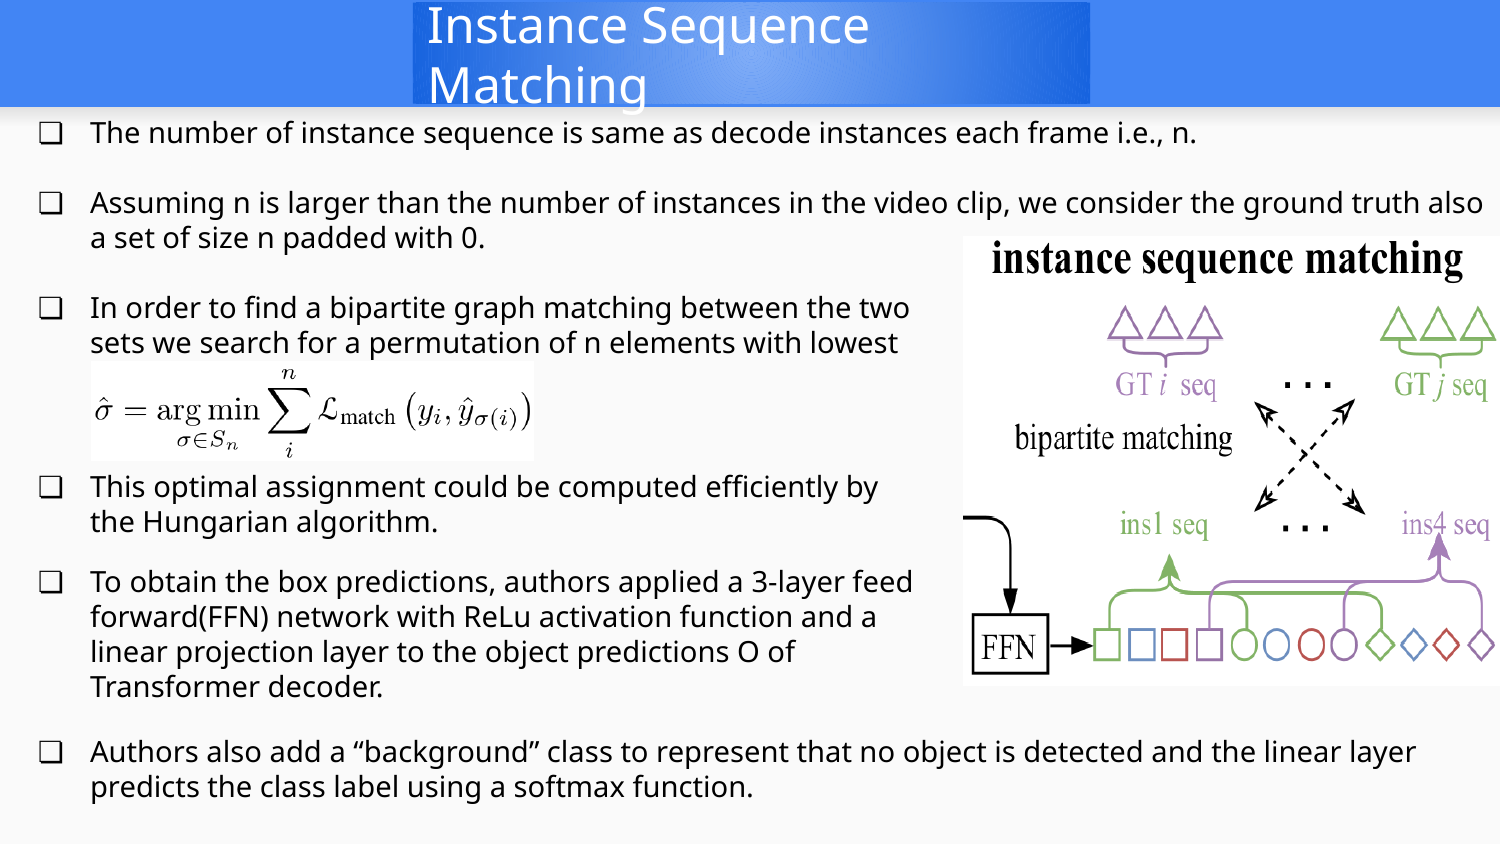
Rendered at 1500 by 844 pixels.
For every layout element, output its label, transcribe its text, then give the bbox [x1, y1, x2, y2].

text_box This optimal assignment could be computed efficiently by the Hungarian algorithm. [0, 453, 928, 548]
picture [91, 361, 534, 461]
text_box Authors also add a “background” class to represent that no object is detected and the linear layer predicts the class label using a softmax function. [0, 718, 1500, 819]
text_box The number of instance sequence is same as decode instances each frame i.e., n. [0, 99, 1500, 165]
text_box Assuming n is larger than the number of instances in the video clip, we consider the ground truth also a set of size n padded with 0. [0, 169, 1500, 270]
text_box To obtain the box predictions, authors applied a 3-layer feed forward(FFN) network with ReLu activation function and a linear projection layer to the object predictions O of Transformer decoder. [0, 548, 978, 718]
text_box In order to find a bipartite graph matching between the two sets we search for a permutation of n elements with lowest cost: [0, 274, 957, 410]
picture [962, 235, 1500, 686]
title Instance Sequence Matching [412, 2, 1091, 99]
